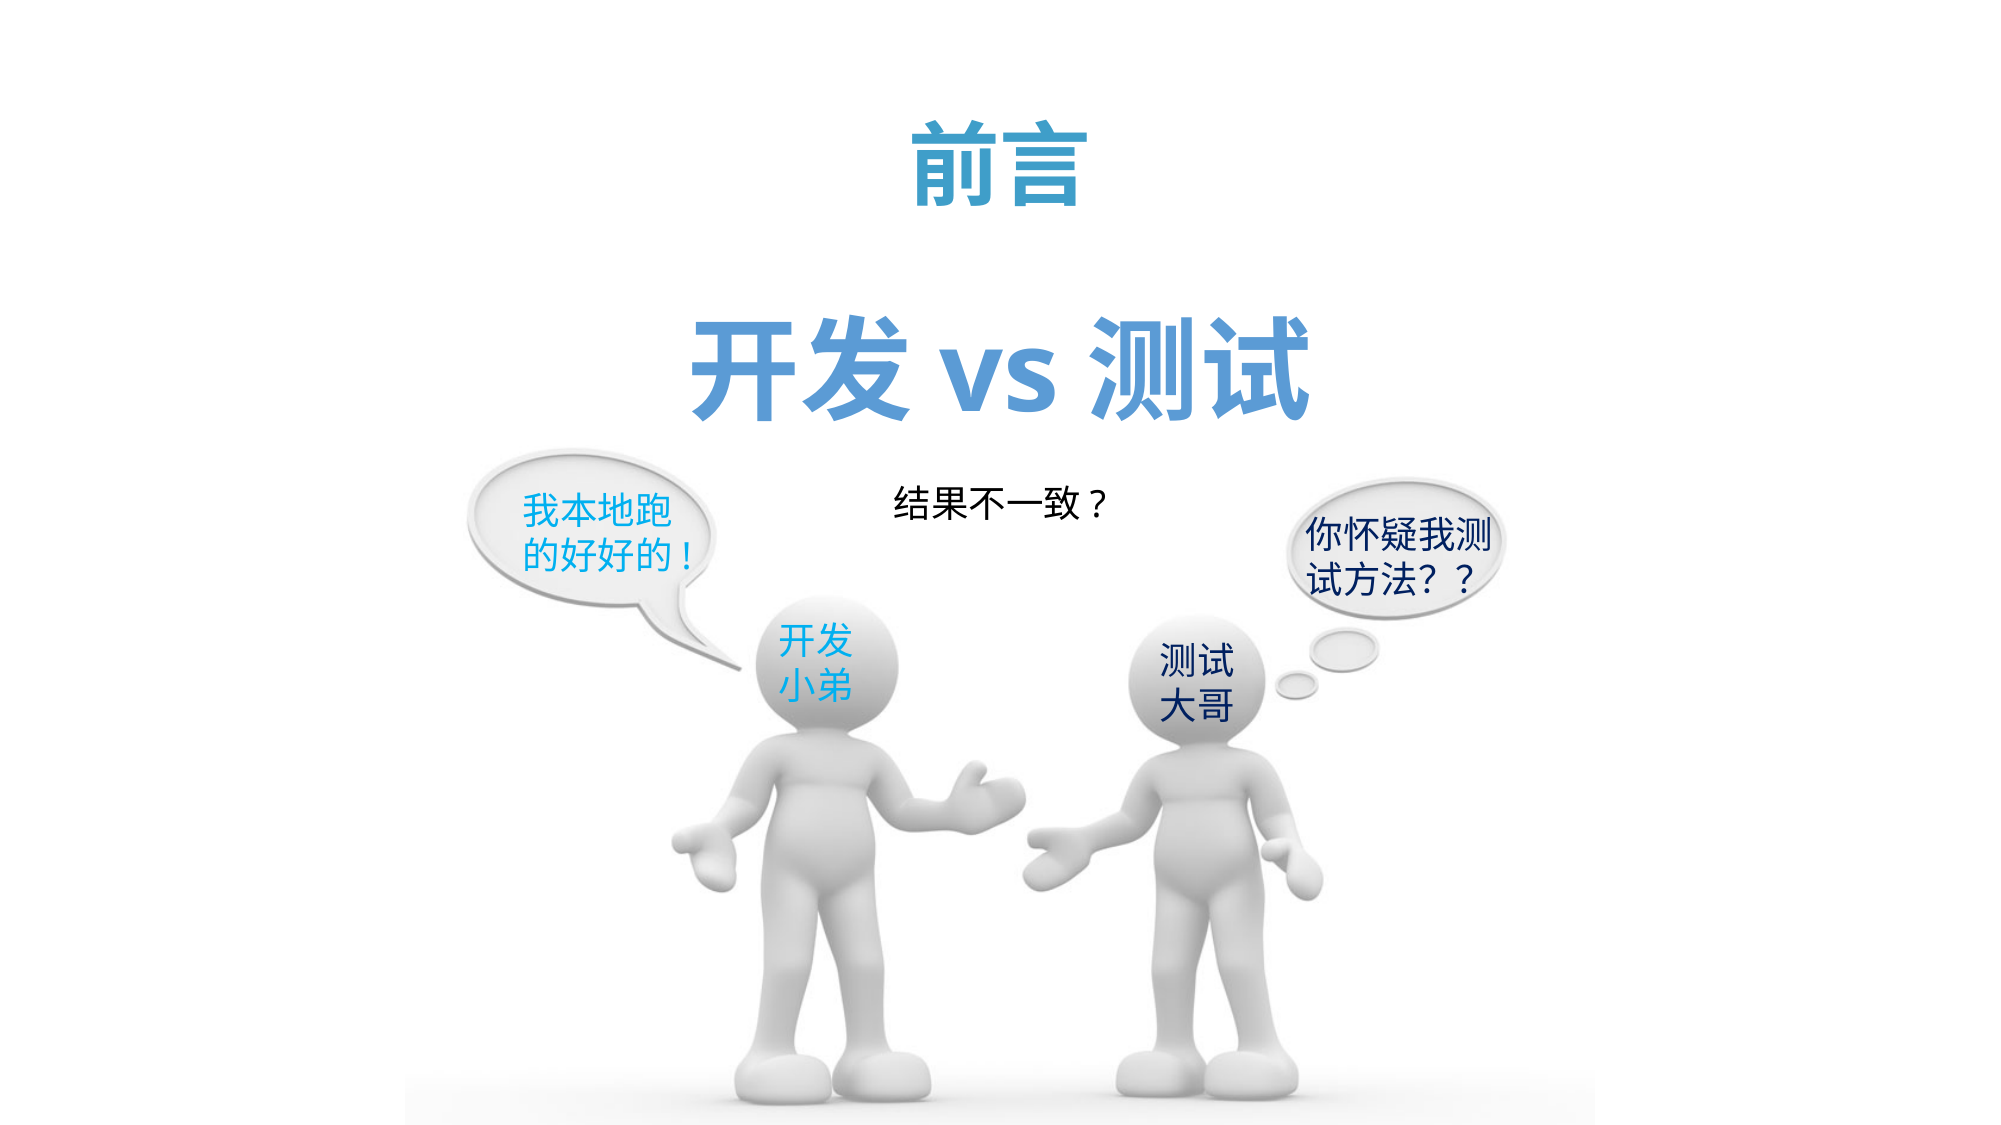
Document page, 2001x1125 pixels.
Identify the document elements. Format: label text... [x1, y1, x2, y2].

picture [404, 350, 1595, 1125]
title 前言 [137, 59, 1863, 278]
text_box 开发vs测试 [672, 291, 1327, 350]
